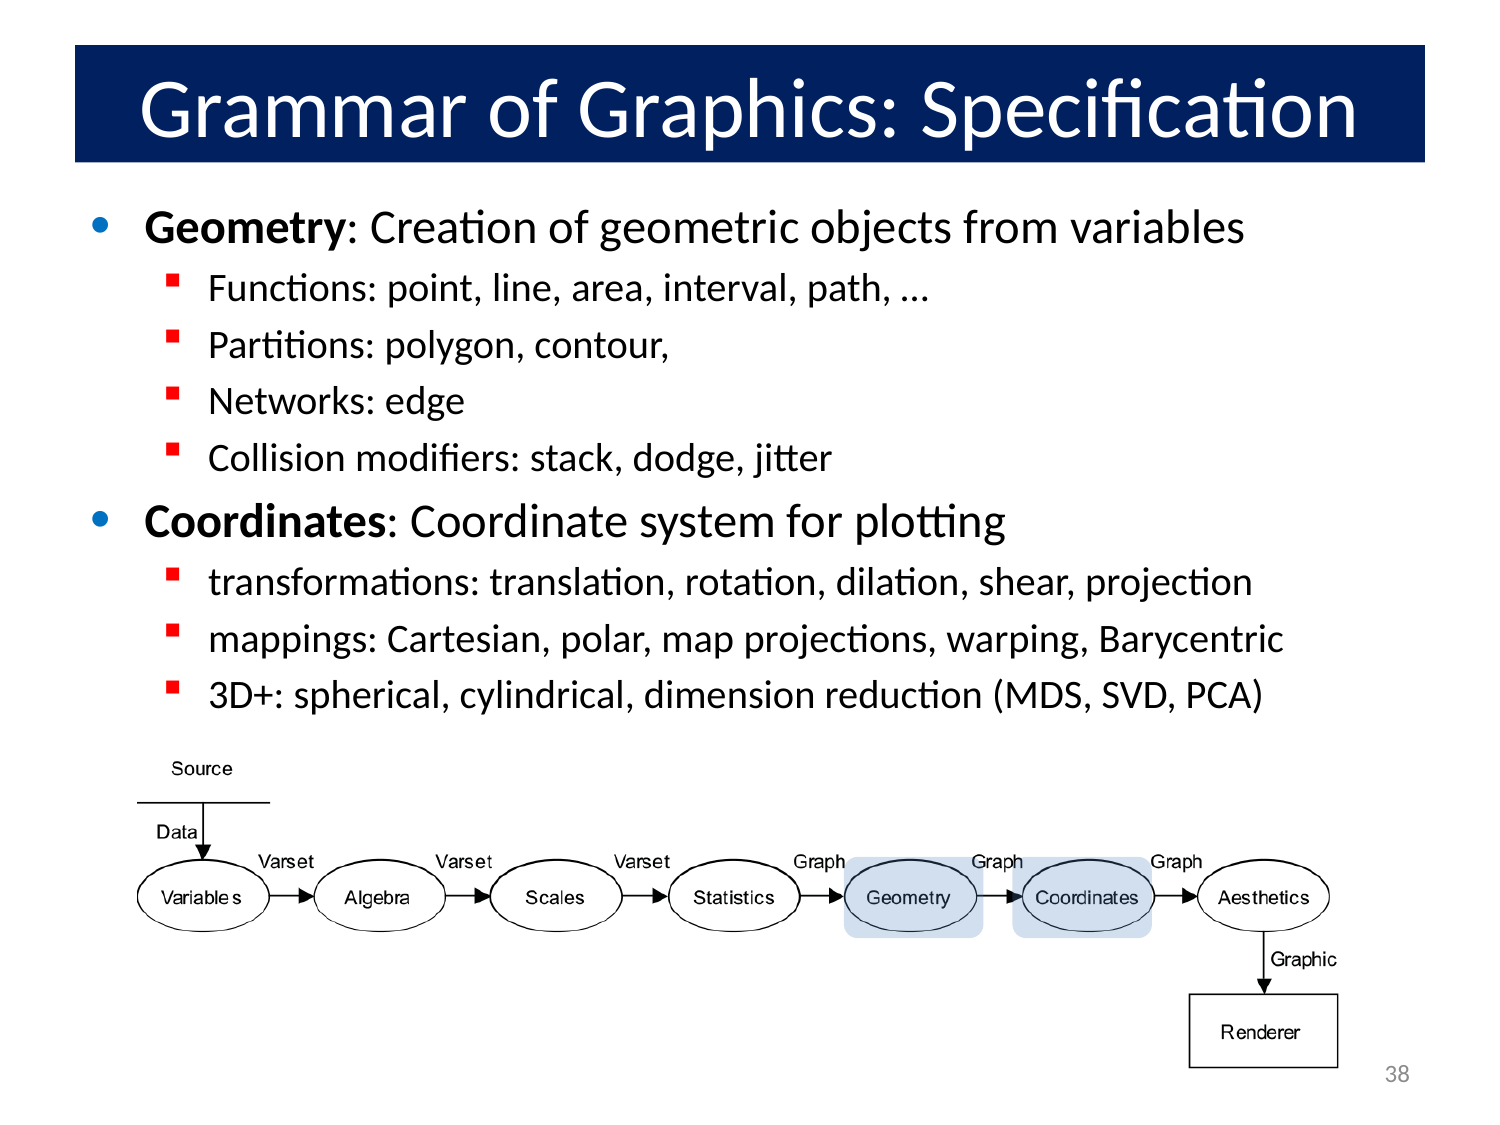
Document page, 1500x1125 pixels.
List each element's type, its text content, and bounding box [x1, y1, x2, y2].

picture [137, 737, 1349, 1069]
slide_number 38 [1074, 1042, 1425, 1103]
list Geometry: Creation of geometric objects from variables Functions: point, line, area, interval, path, … Partitions: polygon, contour, Networks: edge Collision modifiers: stack, dodge, jitter Coordinates: Coordinate system for plotting transformations: translation, rotation, dilation, shear, projection mappings: Cartesian, polar, map projections, warping, Barycentric 3D+: spherical, cylindrical, dimension reduction (MDS, SVD, PCA) [75, 187, 1425, 725]
title Grammar of Graphics: Specification [75, 45, 1425, 163]
